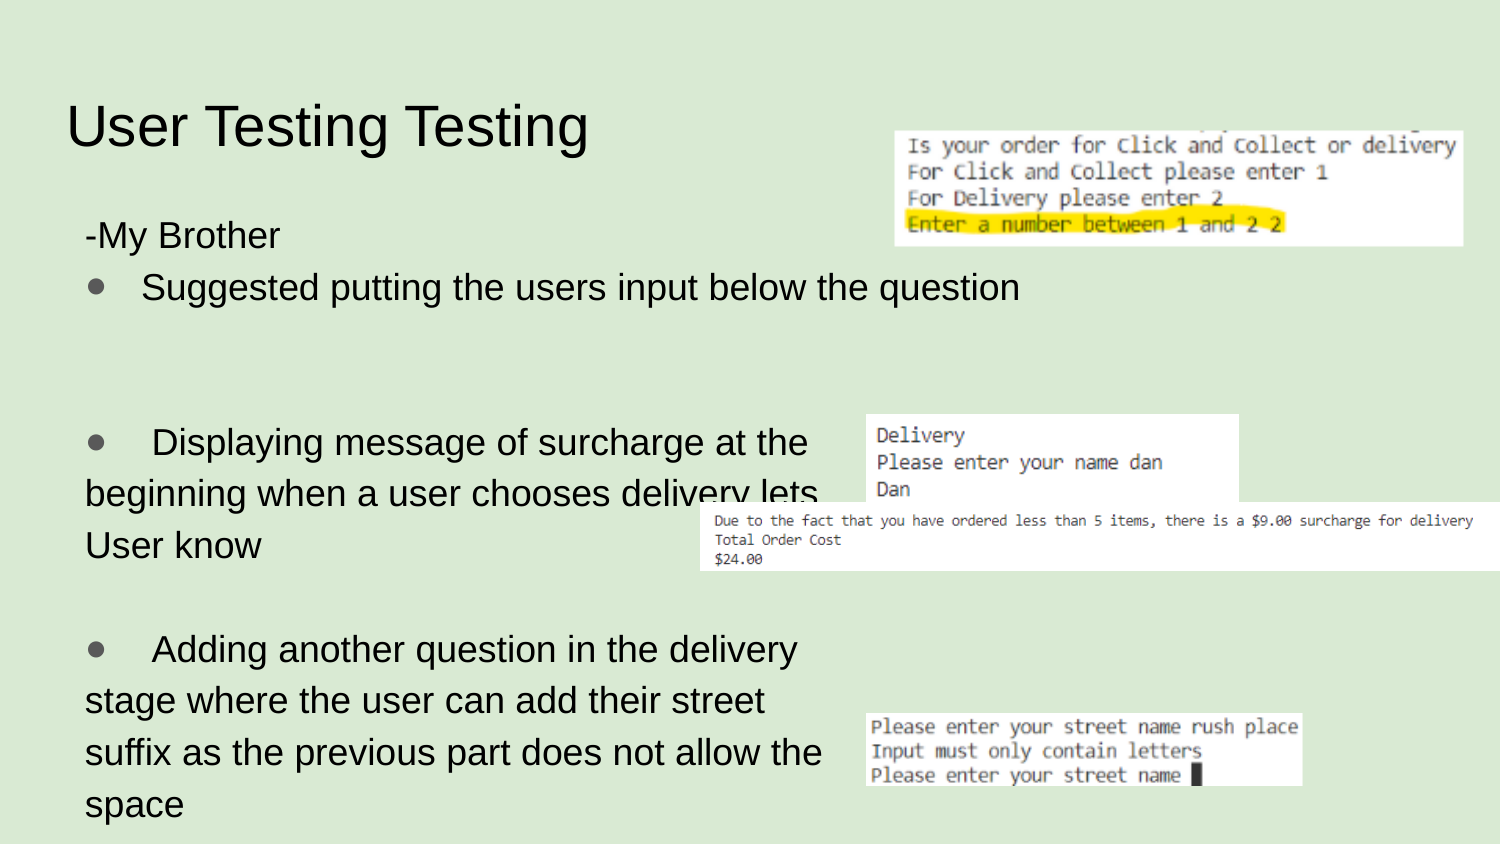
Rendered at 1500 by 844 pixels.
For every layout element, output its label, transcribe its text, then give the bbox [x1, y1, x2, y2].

picture [893, 127, 1468, 249]
list -My Brother Suggested putting the users input below the question Displaying message of surcharge at the beginning when a user chooses delivery lets User know Adding another question in the delivery stage where the user can add their street suffix as the previous part does not allow the space [51, 189, 1449, 750]
picture [866, 713, 1306, 786]
title User Testing Testing [51, 72, 1449, 167]
picture [699, 414, 1500, 572]
